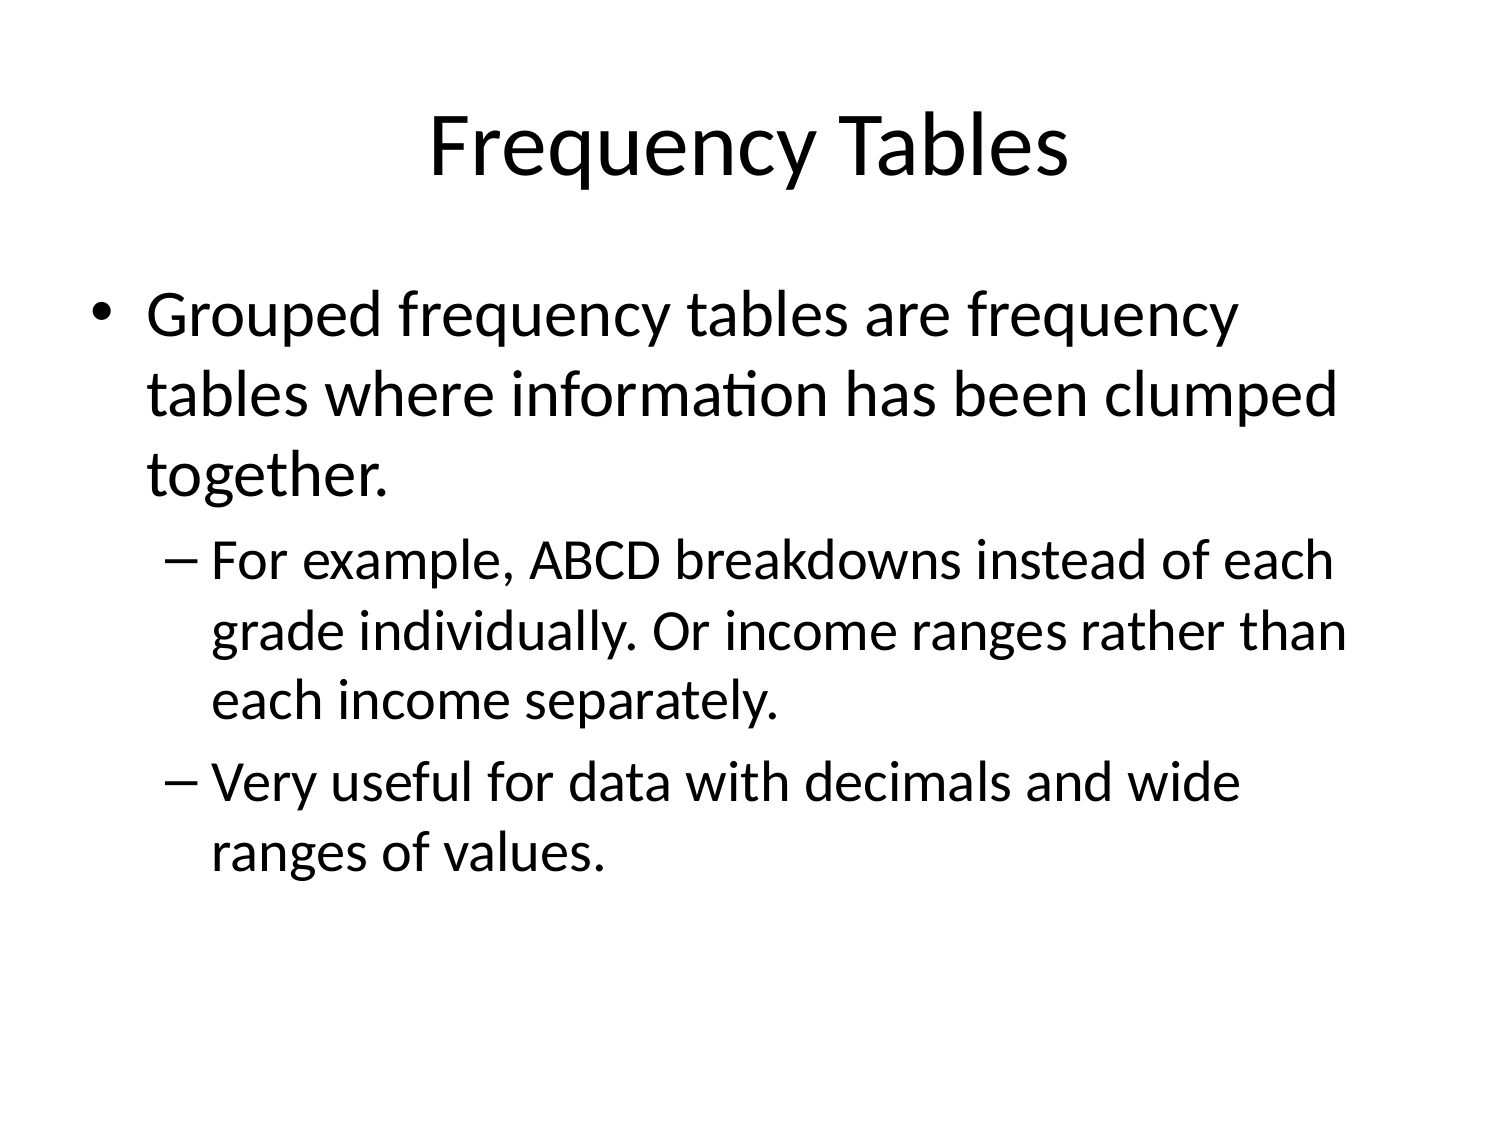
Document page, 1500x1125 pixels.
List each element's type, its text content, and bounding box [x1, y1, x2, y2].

title Frequency Tables [75, 45, 1425, 233]
list Grouped frequency tables are frequency tables where information has been clumped together. For example, ABCD breakdowns instead of each grade individually. Or income ranges rather than each income separately. Very useful for data with decimals and wide ranges of values. [75, 262, 1425, 1005]
